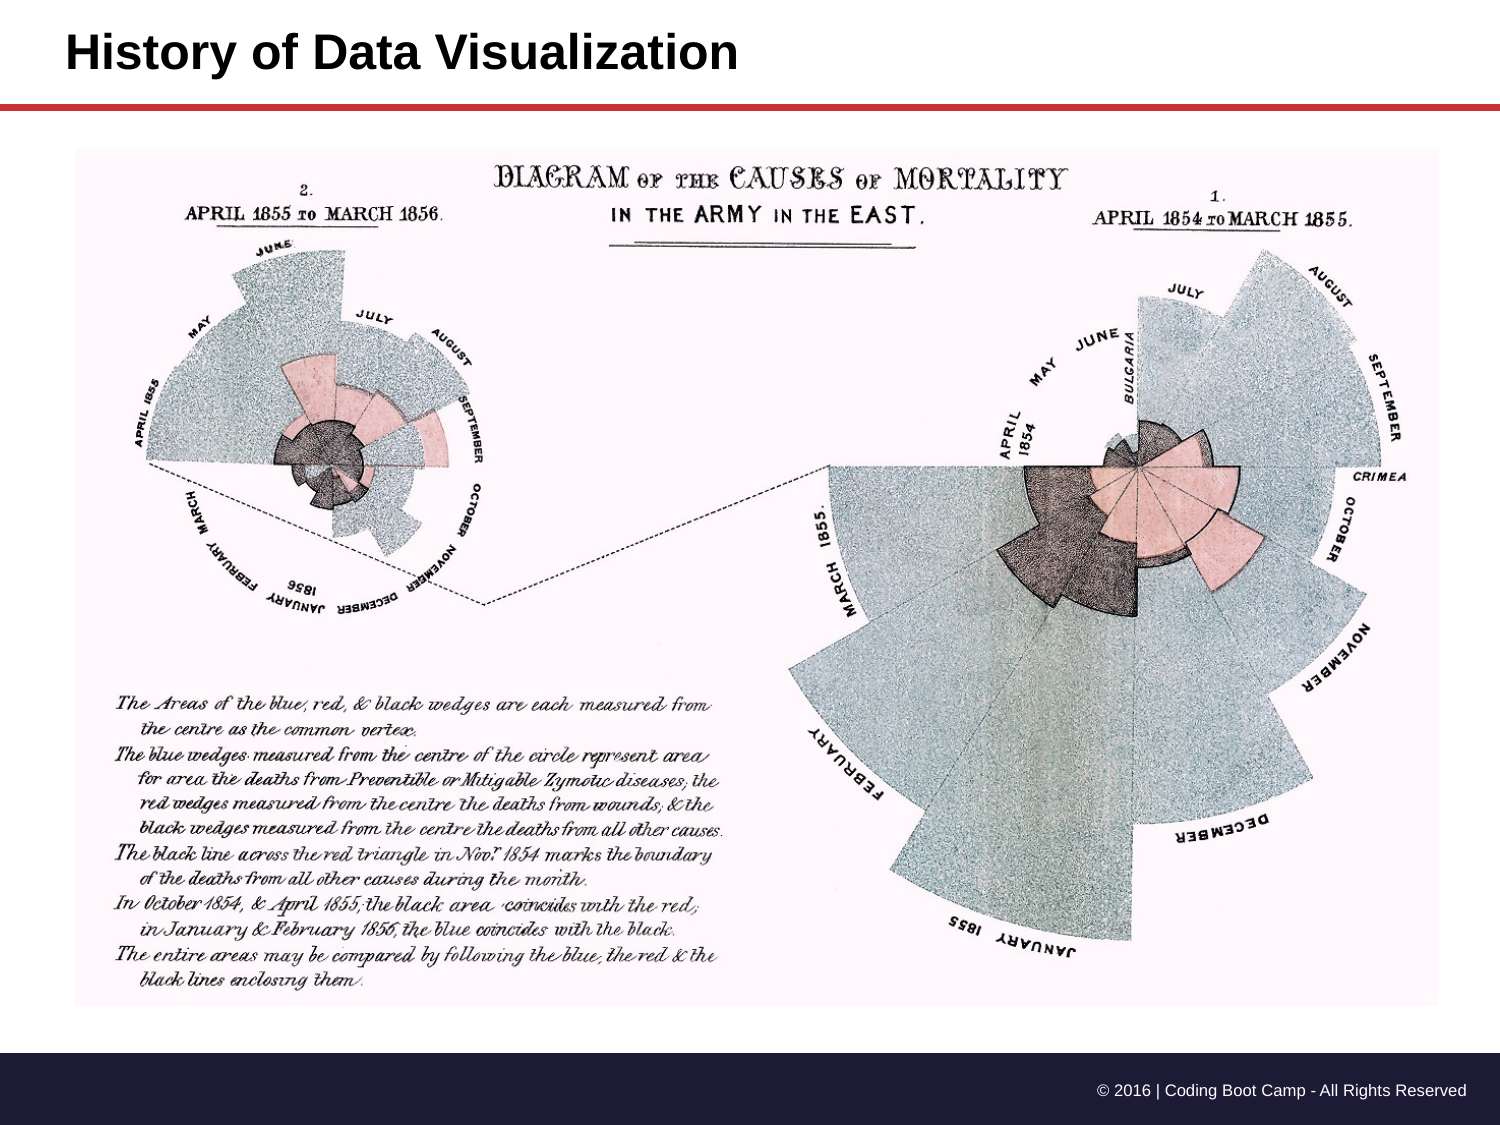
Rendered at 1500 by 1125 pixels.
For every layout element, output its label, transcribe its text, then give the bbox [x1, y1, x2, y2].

picture [74, 149, 1438, 1006]
title History of Data Visualization [50, 0, 948, 108]
